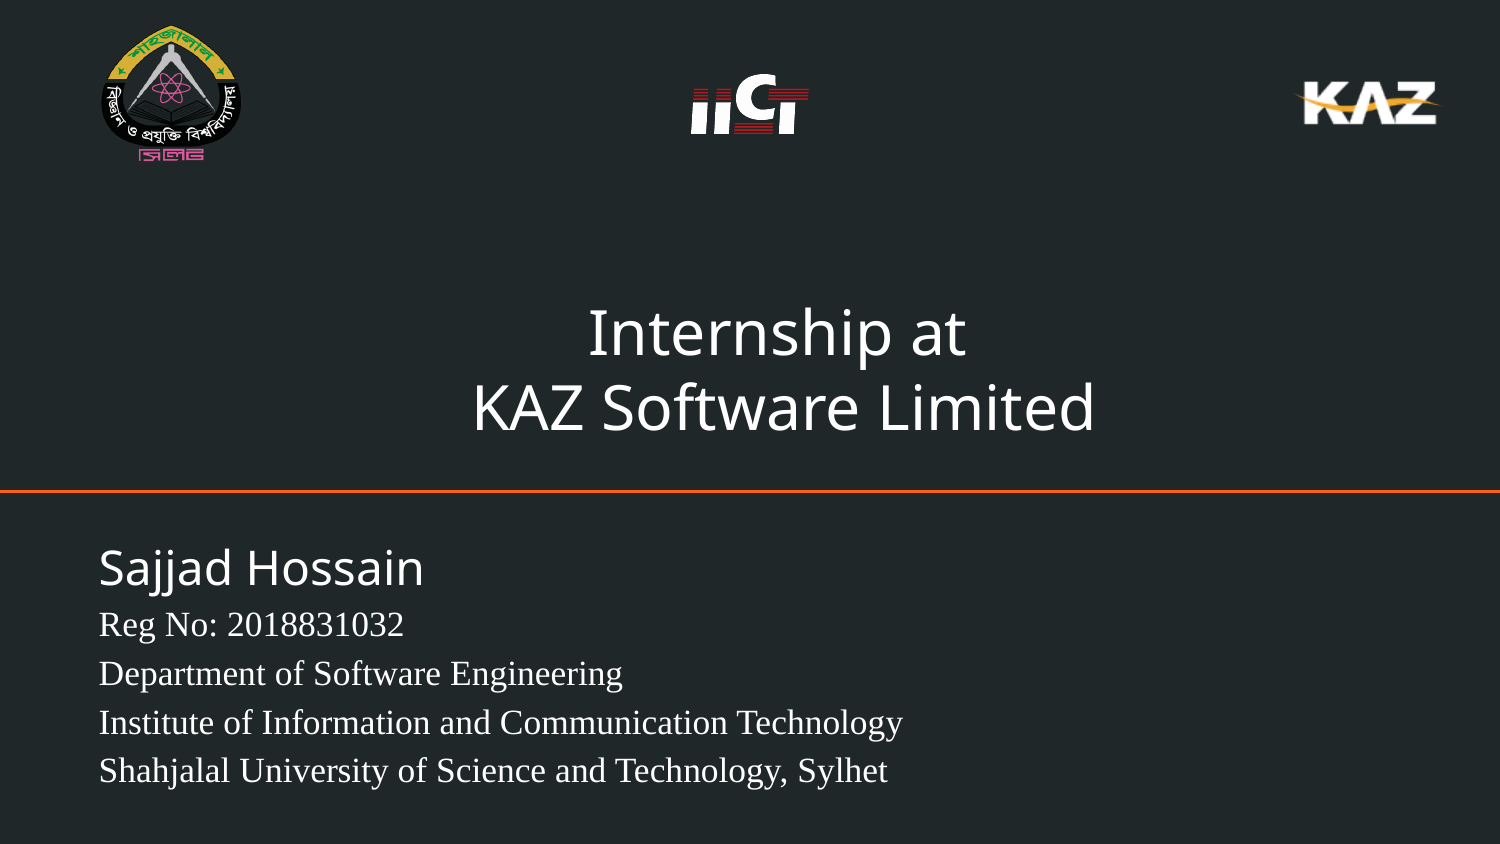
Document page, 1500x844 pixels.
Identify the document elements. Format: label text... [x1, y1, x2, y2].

picture [100, 22, 242, 163]
title Internship at KAZ Software Limited [348, 197, 1118, 459]
subtitle Sajjad Hossain Reg No: 2018831032 Department of Software Engineering Institute of Information and Communication Technology Shahjalal University of Science and Technology, Sylhet [83, 522, 1417, 626]
picture [1290, 67, 1448, 141]
picture [690, 74, 810, 134]
